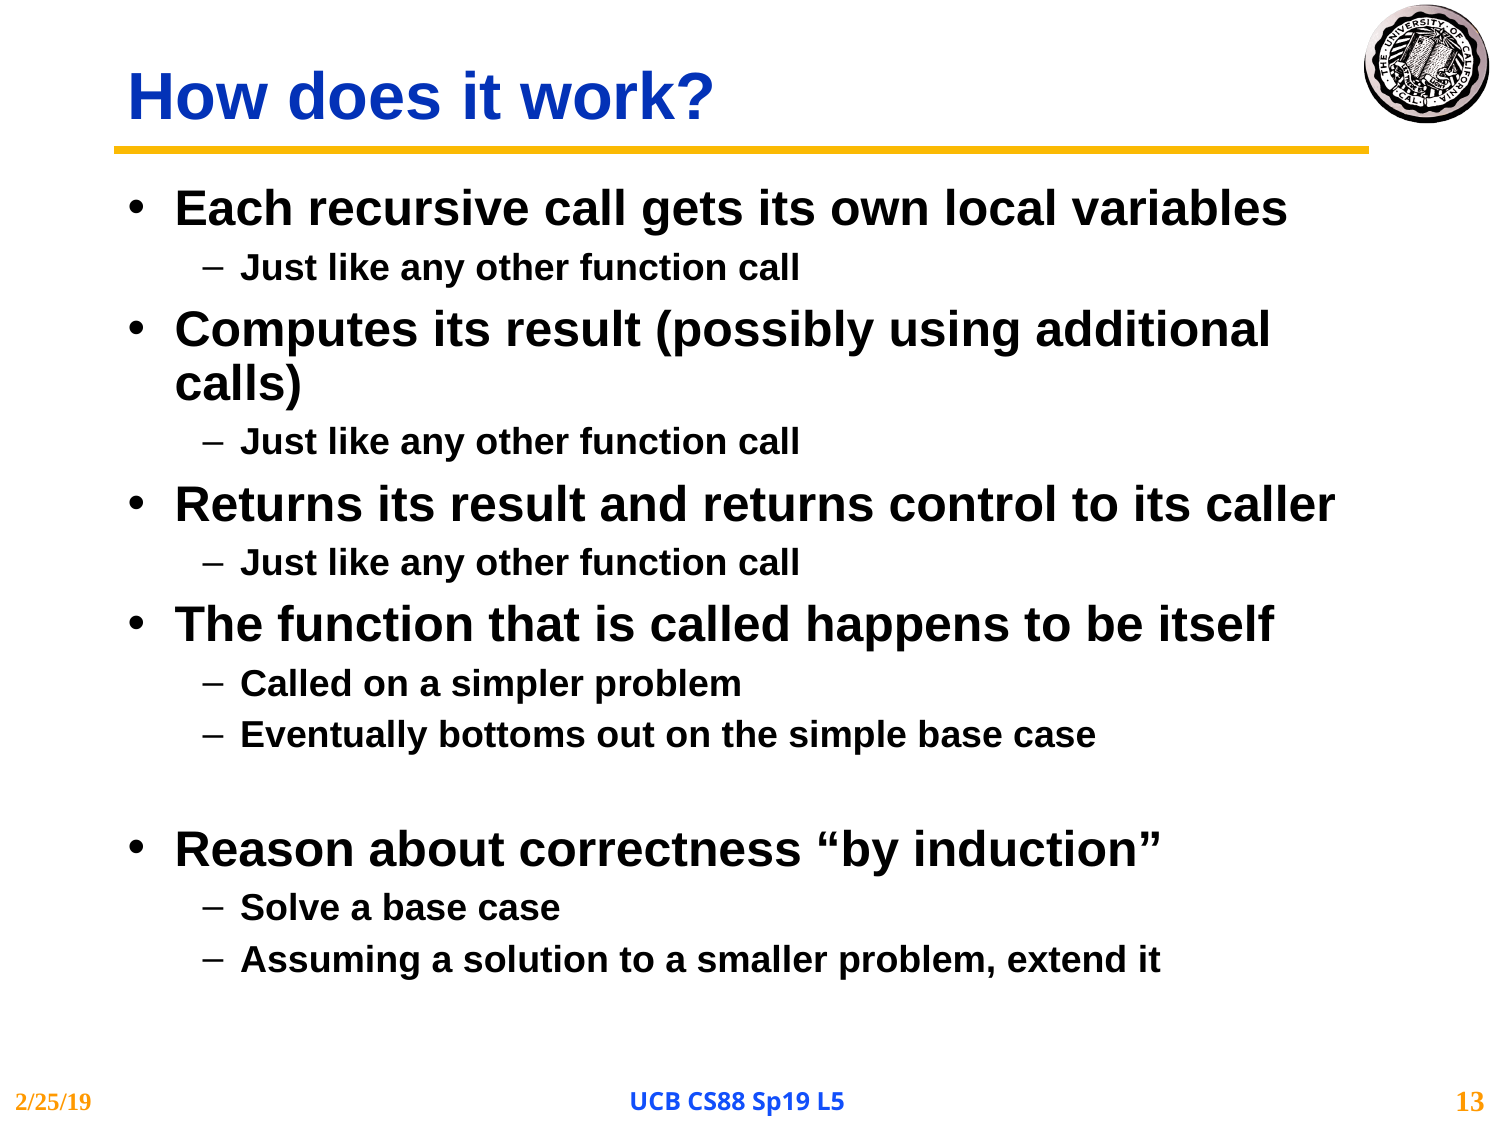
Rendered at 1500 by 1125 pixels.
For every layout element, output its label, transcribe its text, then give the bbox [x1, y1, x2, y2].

footer UCB CS88 Sp19 L5 [500, 1074, 975, 1125]
picture [1350, 0, 1500, 127]
slide_number 13 [1412, 1074, 1500, 1125]
list Each recursive call gets its own local variables Just like any other function call Computes its result (possibly using additional calls) Just like any other function call Returns its result and returns control to its caller Just like any other function call The function that is called happens to be itself Called on a simpler problem Eventually bottoms out on the simple base case Reason about correctness “by induction” Solve a base case Assuming a solution to a smaller problem, extend it [112, 174, 1363, 1038]
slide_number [0, 1074, 250, 1125]
title How does it work? [112, 37, 1375, 159]
